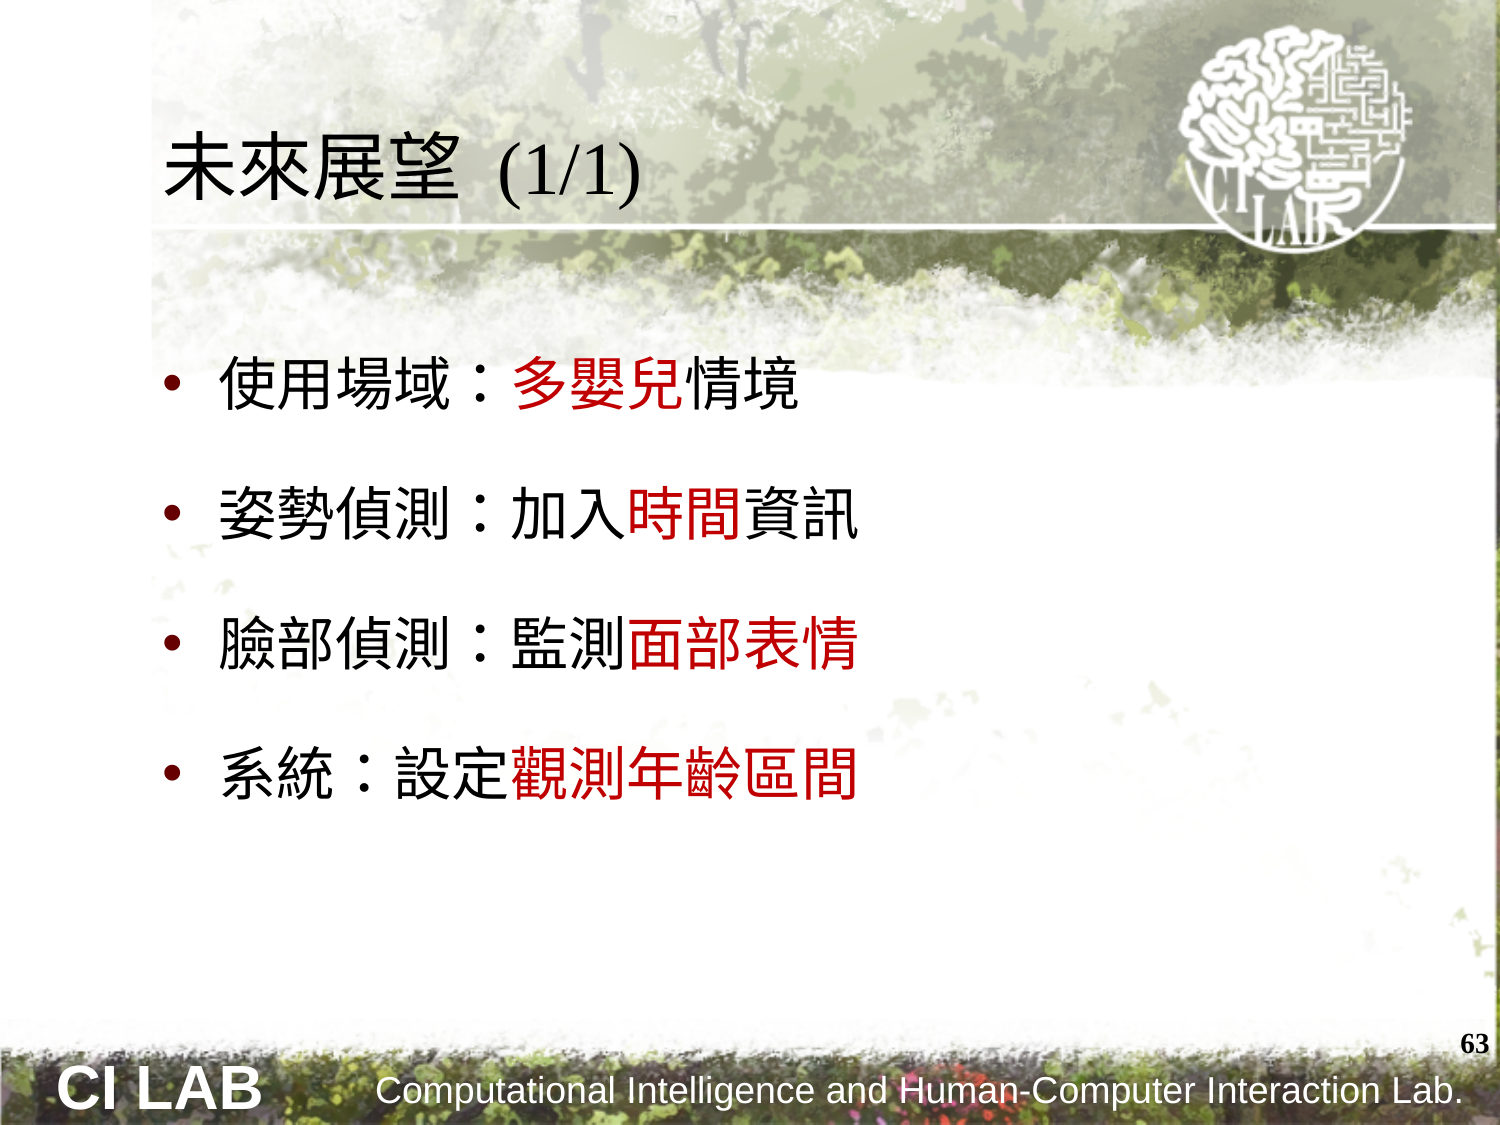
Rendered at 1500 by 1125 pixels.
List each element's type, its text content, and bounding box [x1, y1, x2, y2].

picture [0, 0, 1500, 1125]
slide_number 63 [1426, 985, 1500, 1067]
title 未來展望 (1/1) [147, 31, 1448, 219]
text_box 使用場域：多嬰兒情境 姿勢偵測：加入時間資訊 臉部偵測：監測面部表情 系統：設定觀測年齡區間 [147, 304, 1410, 961]
